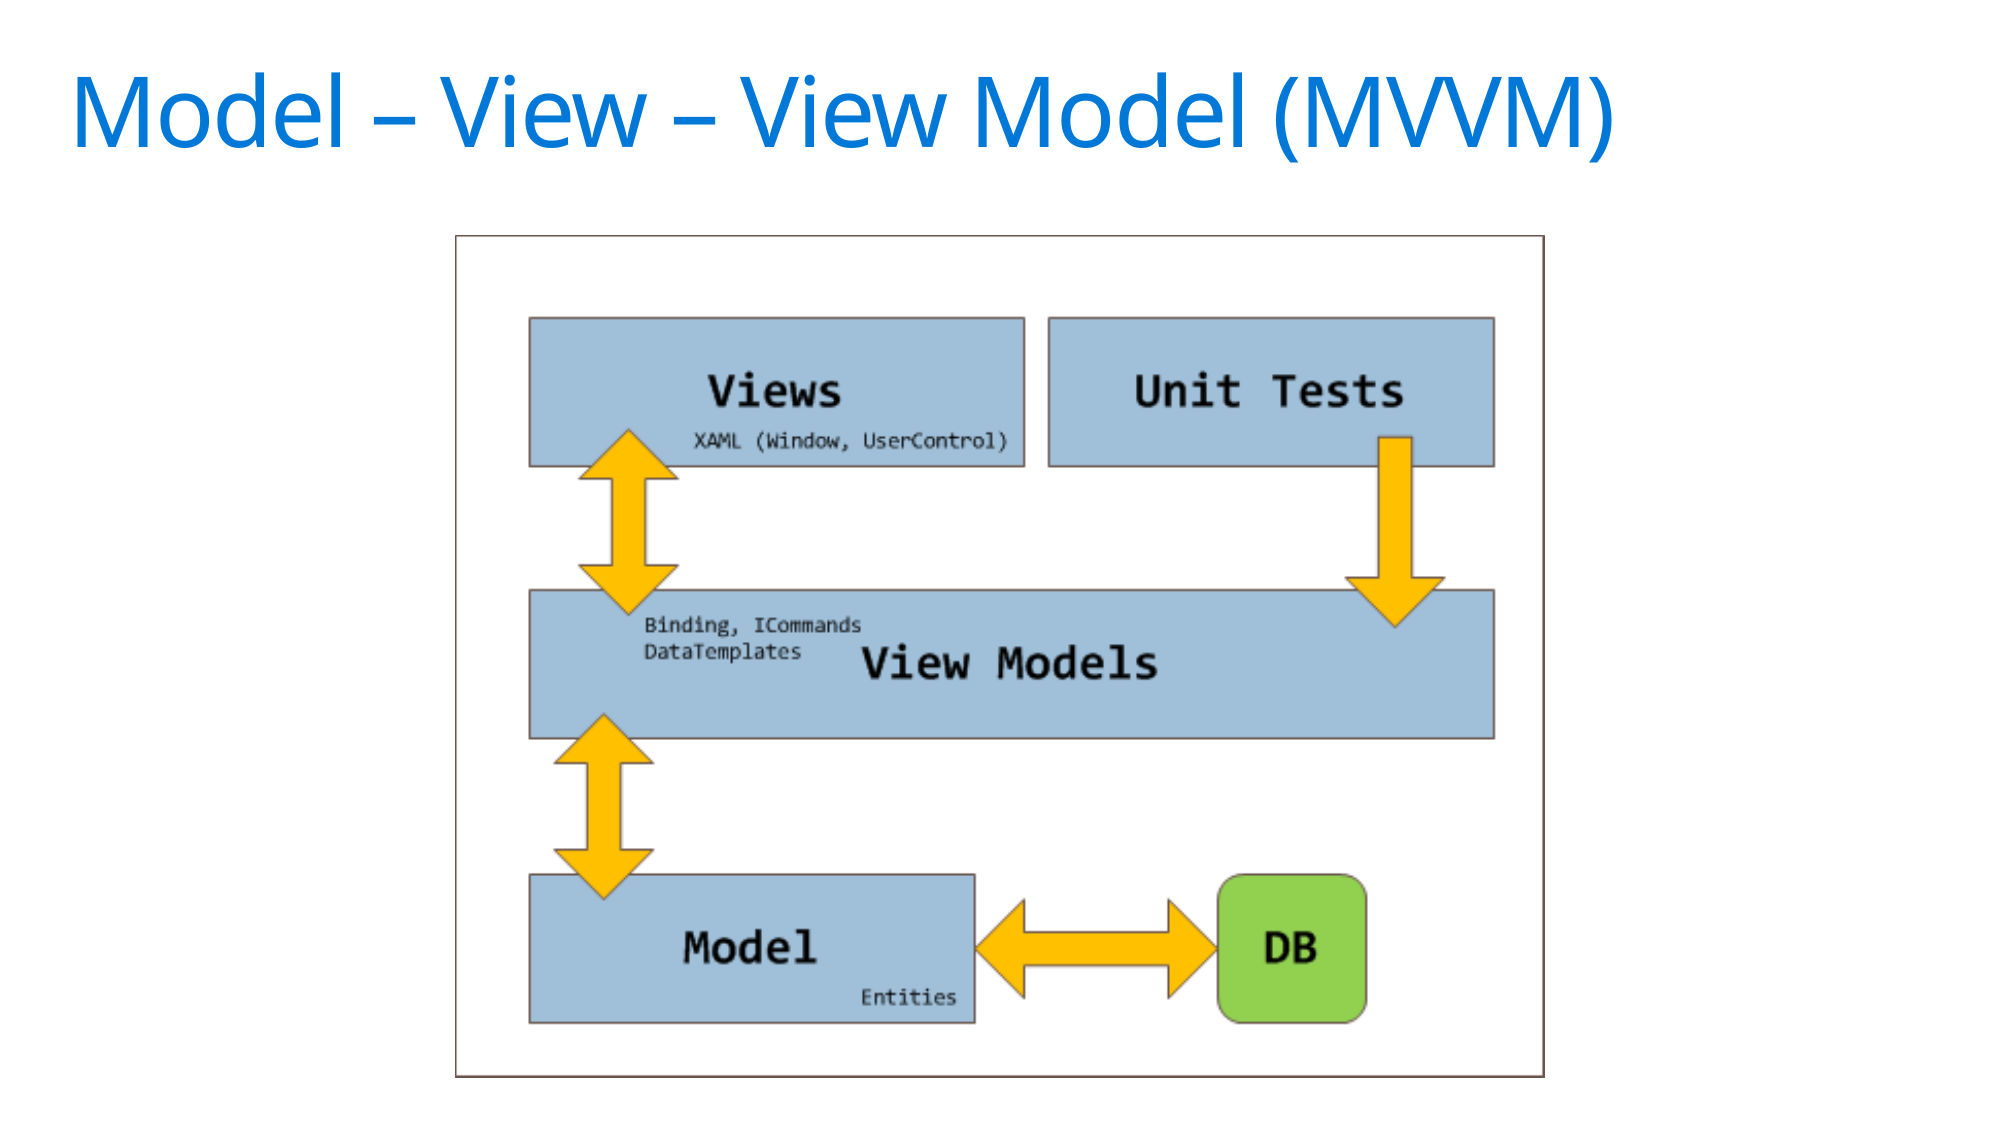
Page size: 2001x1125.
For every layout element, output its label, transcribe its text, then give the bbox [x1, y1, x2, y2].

picture [455, 235, 1545, 1078]
title Model – View – View Model (MVVM) [44, 47, 1957, 196]
